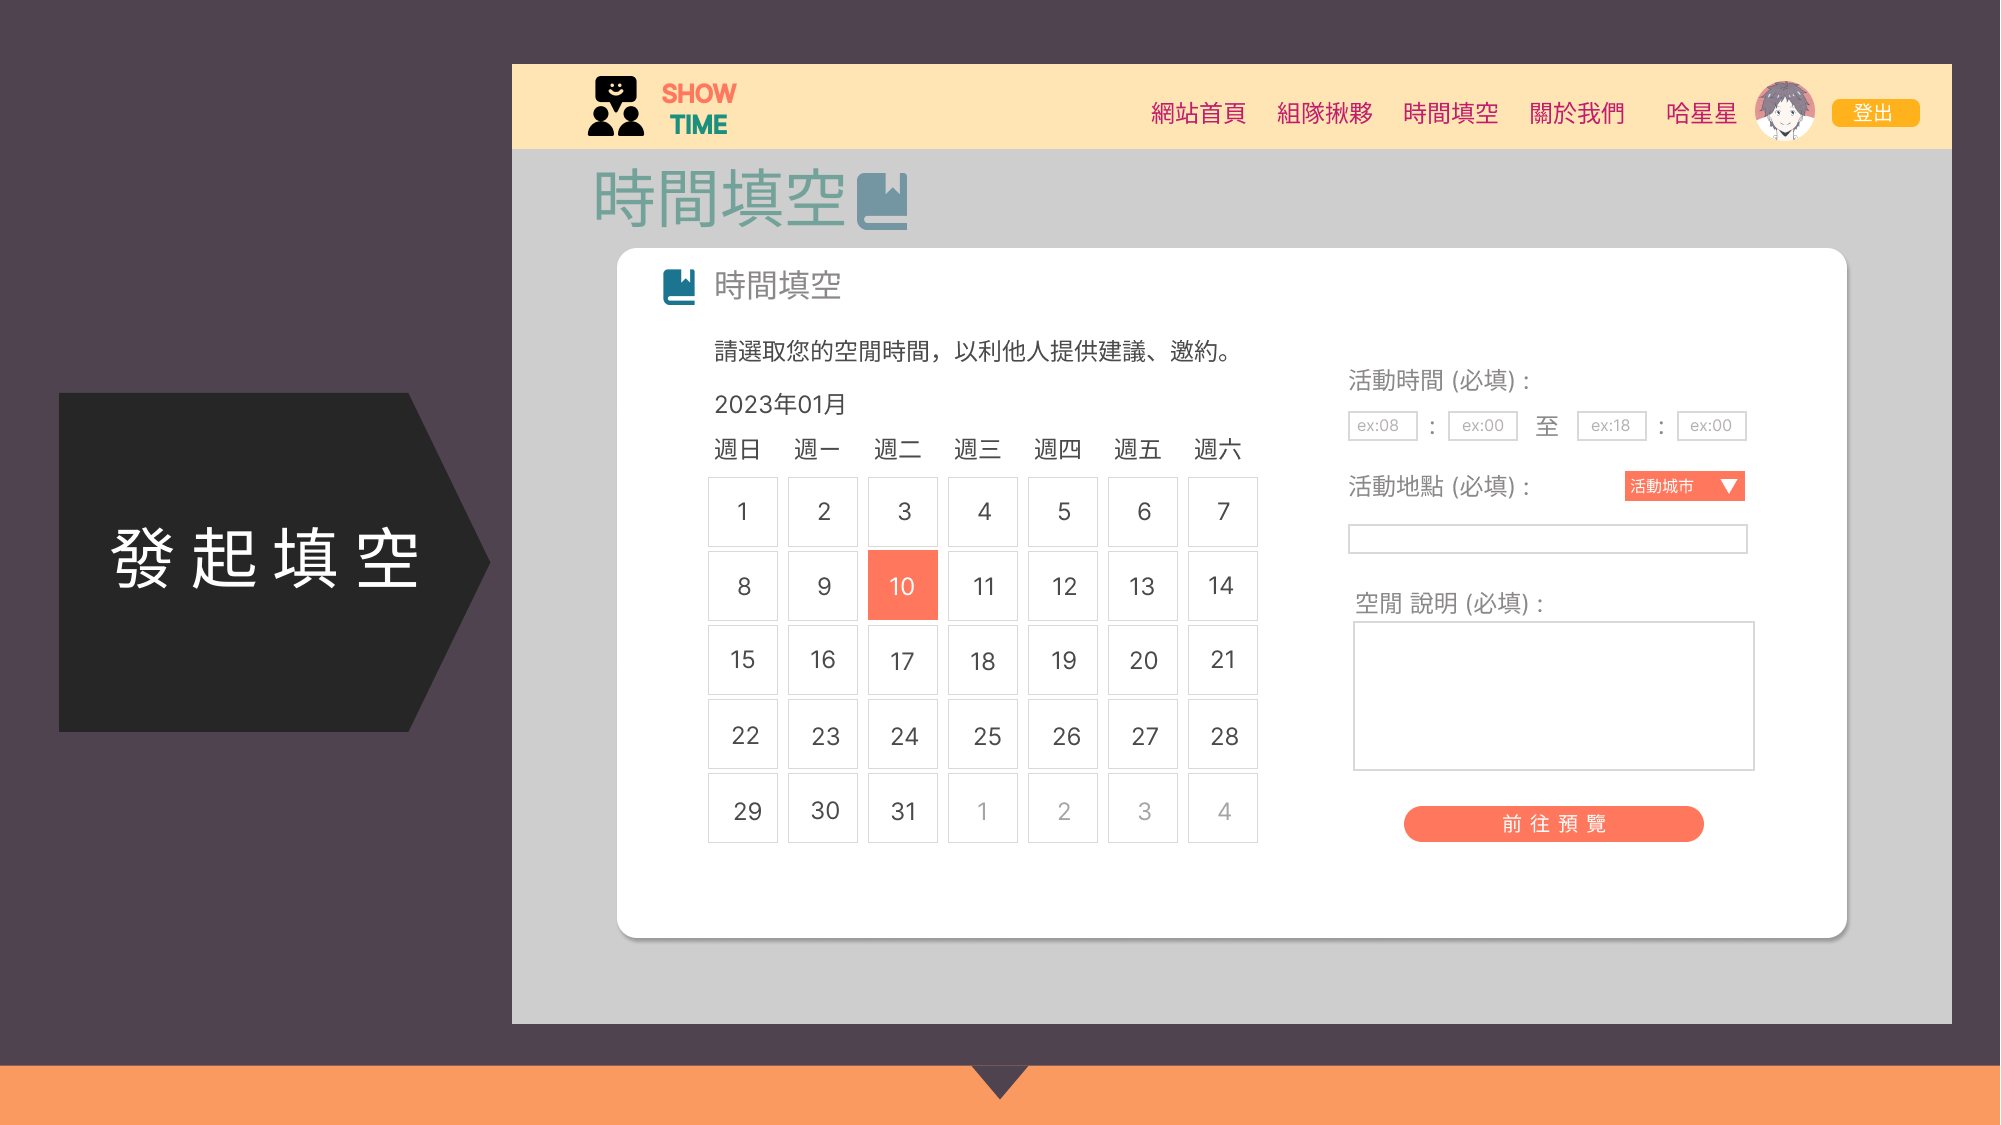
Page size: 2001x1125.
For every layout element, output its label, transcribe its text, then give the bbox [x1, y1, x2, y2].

text_box 發 起 填 空 [50, 353, 482, 772]
picture [512, 64, 1952, 1024]
text_box [482, 542, 492, 583]
